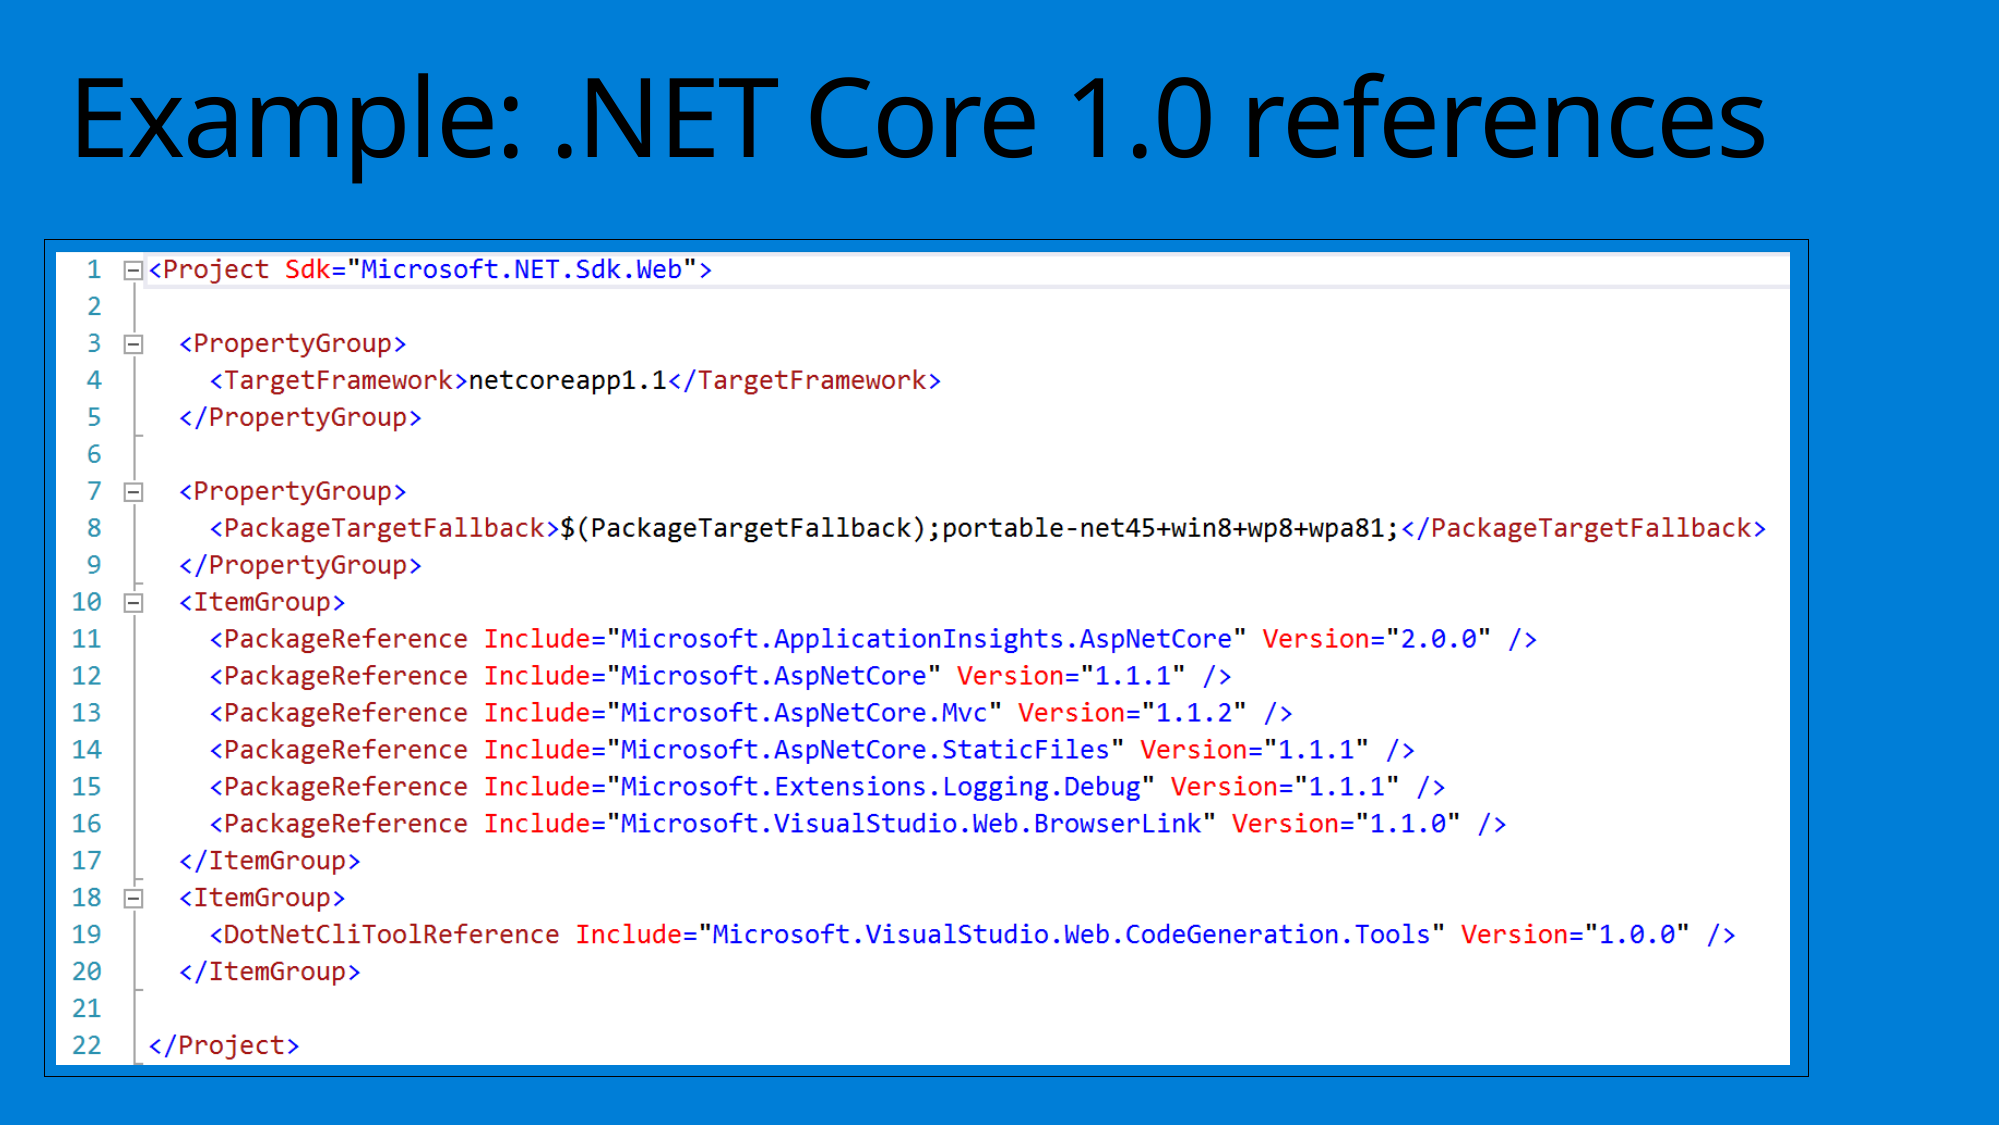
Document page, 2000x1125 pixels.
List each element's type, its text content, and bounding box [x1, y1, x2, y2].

title Example: .NET Core 1.0 references [44, 47, 1956, 196]
picture [43, 238, 1809, 1078]
